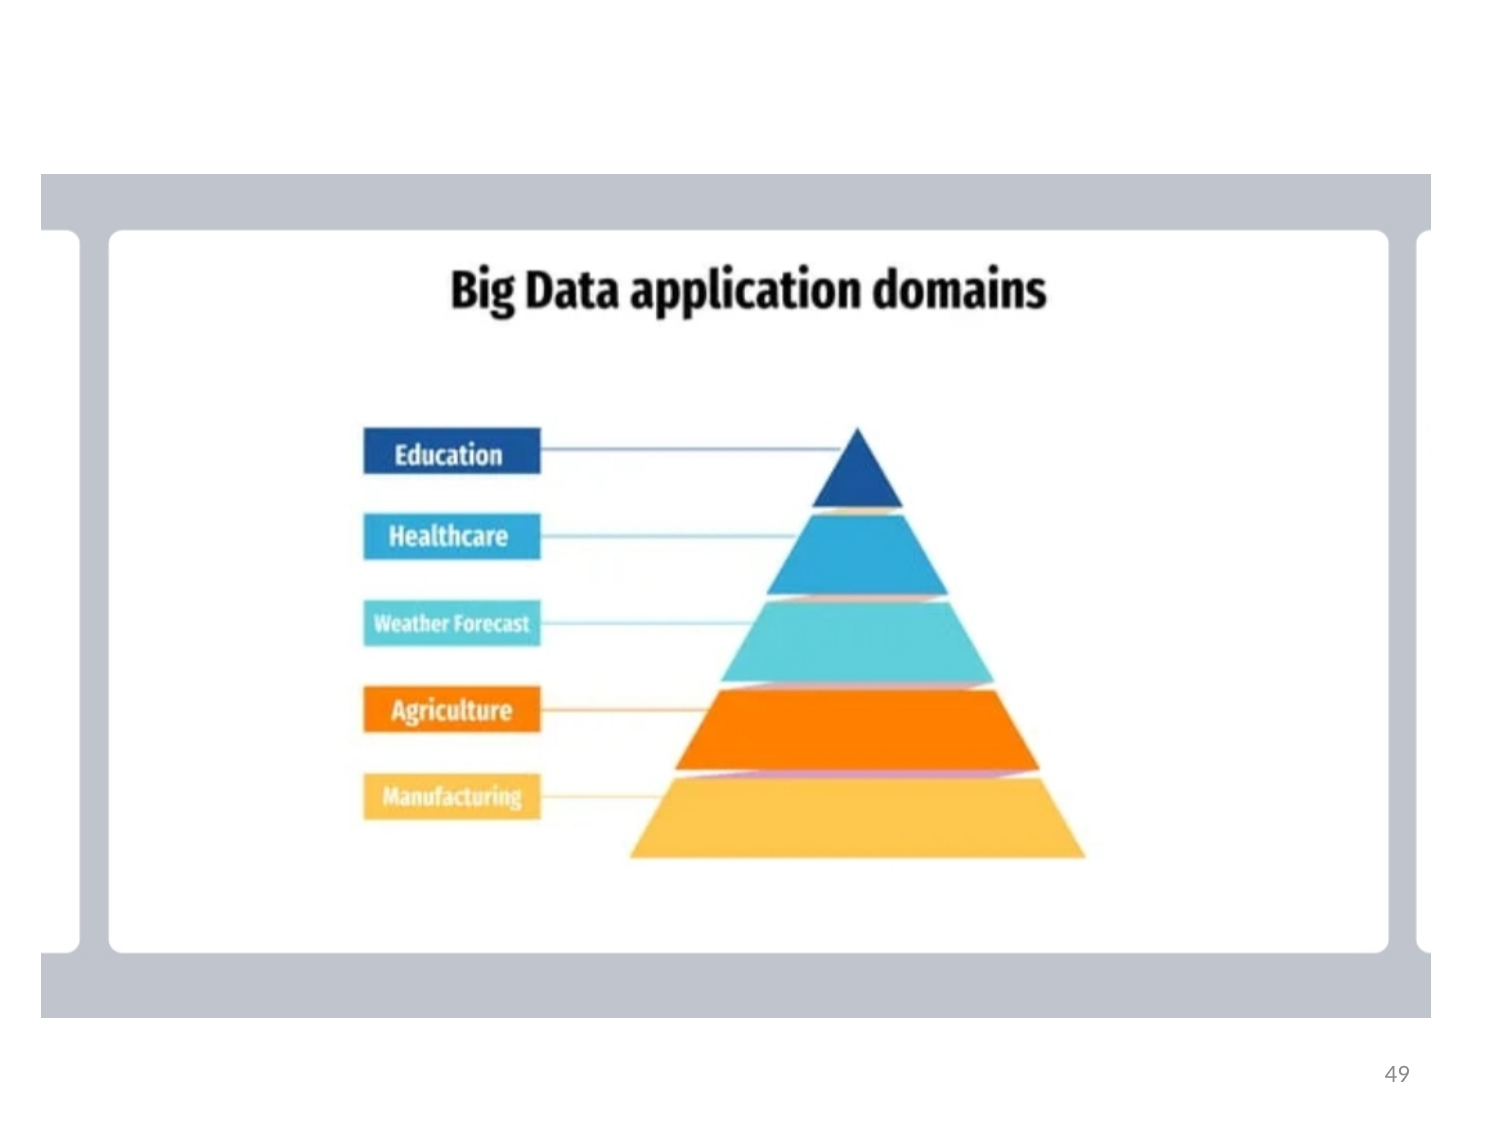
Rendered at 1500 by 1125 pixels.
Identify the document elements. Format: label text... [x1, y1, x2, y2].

picture [40, 174, 1431, 1018]
slide_number 49 [1074, 1042, 1425, 1103]
